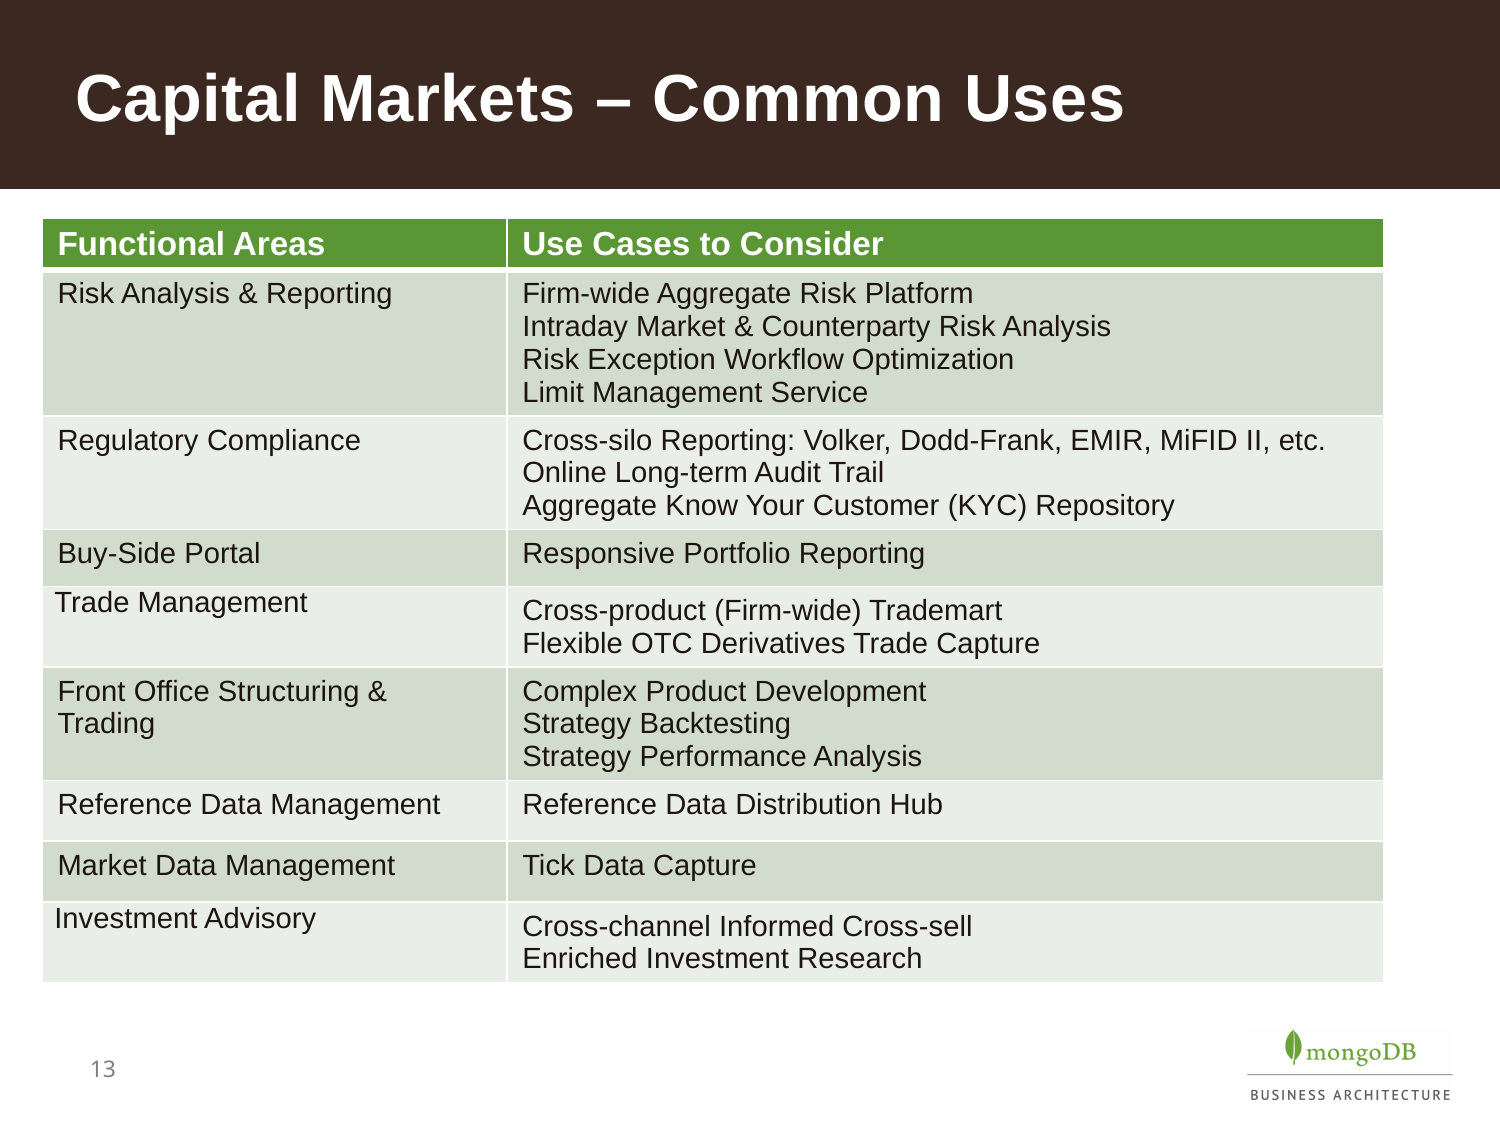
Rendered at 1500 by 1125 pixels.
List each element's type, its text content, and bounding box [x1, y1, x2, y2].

table_cell Tick Data Capture [508, 842, 1383, 901]
table_header Functional Areas [43, 219, 506, 267]
table_cell Cross-product (Firm-wide) Trademart Flexible OTC Derivatives Trade Capture [508, 587, 1383, 666]
table_cell Firm-wide Aggregate Risk Platform Intraday Market & Counterparty Risk Analysis Risk Exception Workflow Optimization Limit Management Service [508, 273, 1383, 415]
table_cell Buy-Side Portal [43, 530, 506, 586]
title Capital Markets – Common Uses [75, 1, 1425, 189]
table_cell Reference Data Distribution Hub [508, 781, 1383, 840]
table_cell Investment Advisory [43, 903, 506, 982]
table_cell Front Office Structuring & Trading [43, 668, 506, 780]
table_cell Trade Management [43, 587, 506, 666]
table_cell Cross-silo Reporting: Volker, Dodd-Frank, EMIR, MiFID II, etc. Online Long-term Audit Trail Aggregate Know Your Customer (KYC) Repository [508, 417, 1383, 529]
picture [1245, 1027, 1455, 1103]
table_cell Cross-channel Informed Cross-sell Enriched Investment Research [508, 903, 1383, 982]
table_cell Regulatory Compliance [43, 417, 506, 529]
table_cell Risk Analysis & Reporting [43, 273, 506, 415]
table_cell Complex Product Development Strategy Backtesting Strategy Performance Analysis [508, 668, 1383, 780]
table_cell Responsive Portfolio Reporting [508, 530, 1383, 586]
table_cell Market Data Management [43, 842, 506, 901]
table_header Use Cases to Consider [508, 219, 1383, 267]
table_cell Reference Data Management [43, 781, 506, 840]
